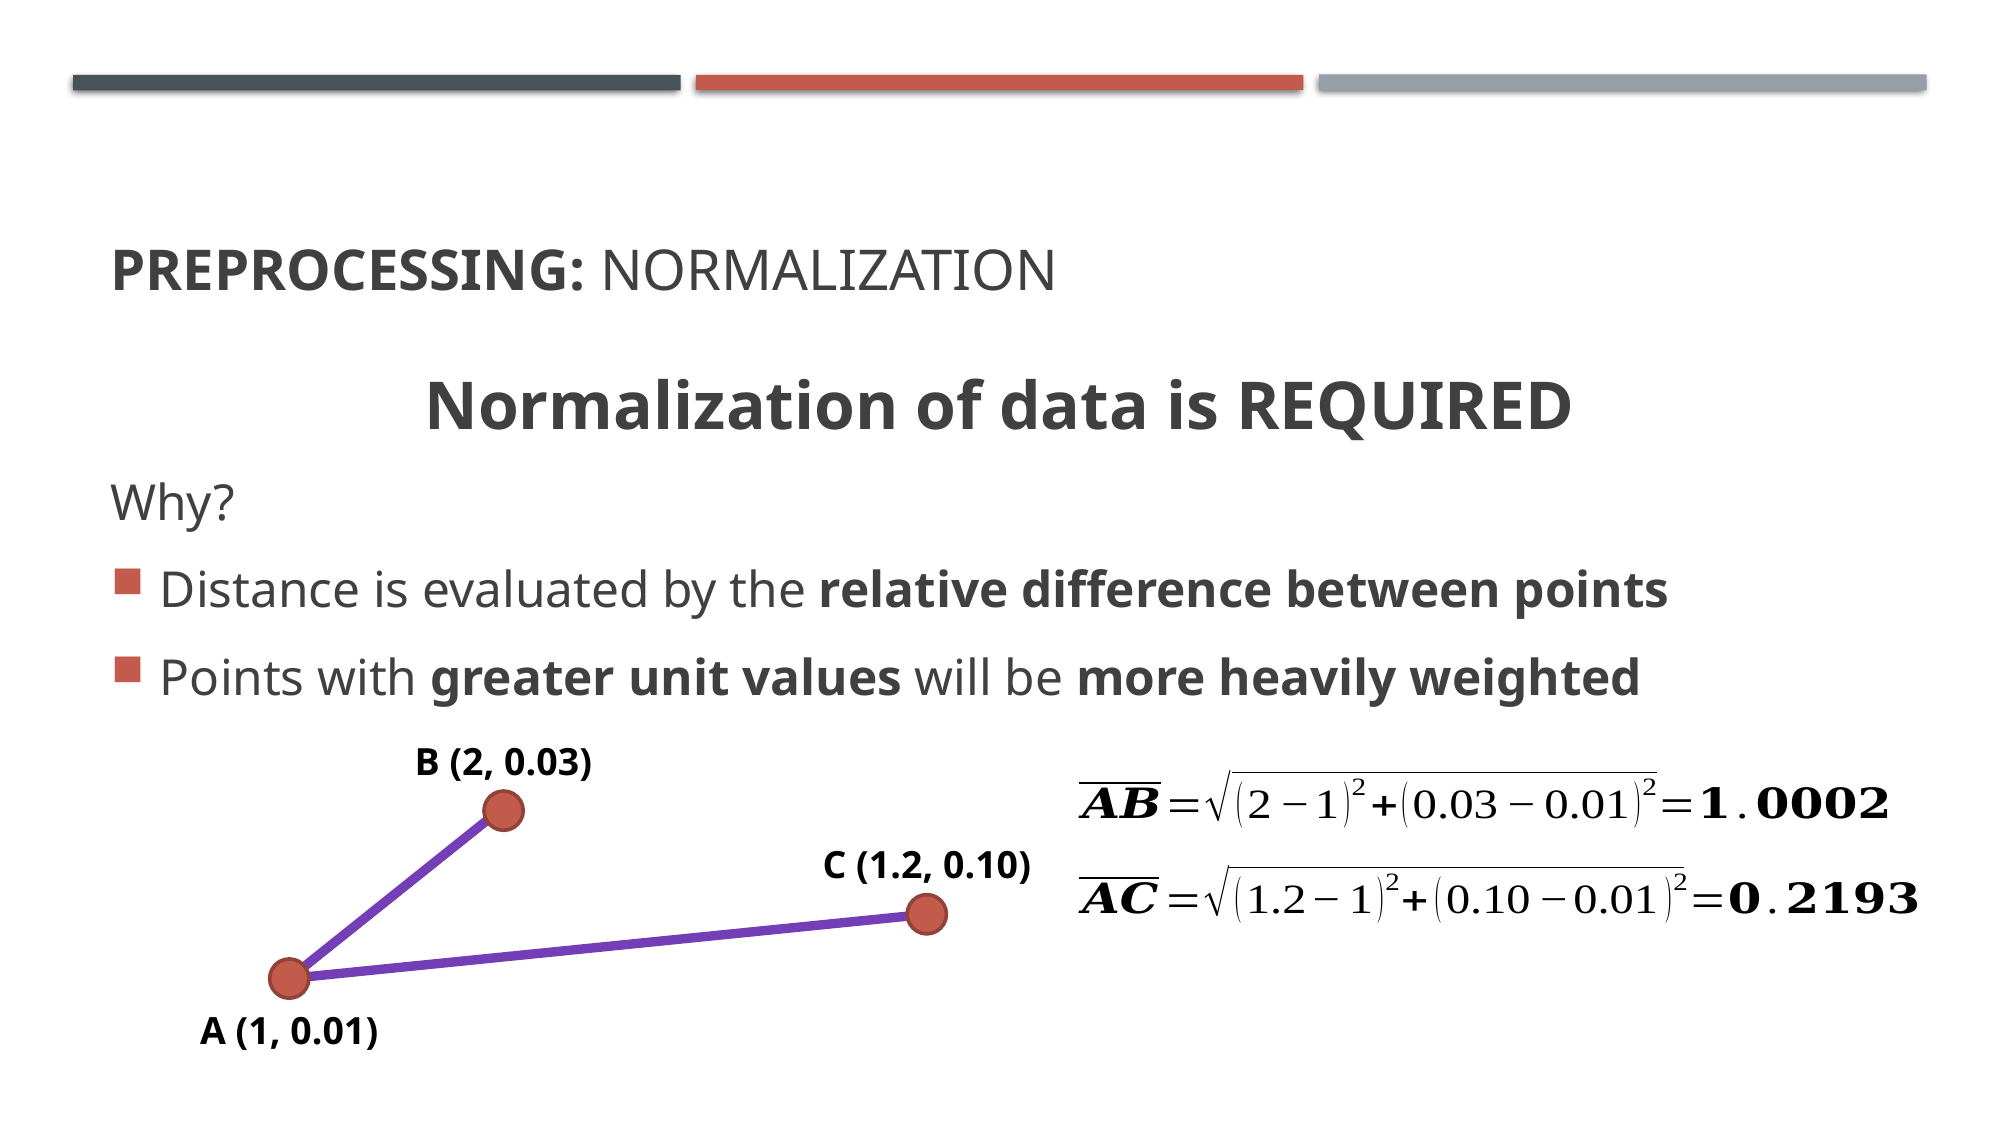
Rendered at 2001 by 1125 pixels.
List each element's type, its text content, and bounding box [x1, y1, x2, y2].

text_box C (1.2, 0.10) [793, 833, 1061, 894]
text_box [267, 958, 308, 1000]
text_box A (1, 0.01) [177, 1000, 401, 1060]
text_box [288, 913, 928, 980]
text_box [483, 791, 526, 832]
text_box B (2, 0.03) [391, 730, 616, 791]
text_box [288, 806, 505, 913]
list Normalization of data is REQUIRED Why? Distance is evaluated by the relative difference between points Points with greater unit values will be more heavily weighted [95, 346, 1905, 715]
title Preprocessing: Normalization [95, 115, 1905, 311]
text_box [905, 894, 949, 936]
